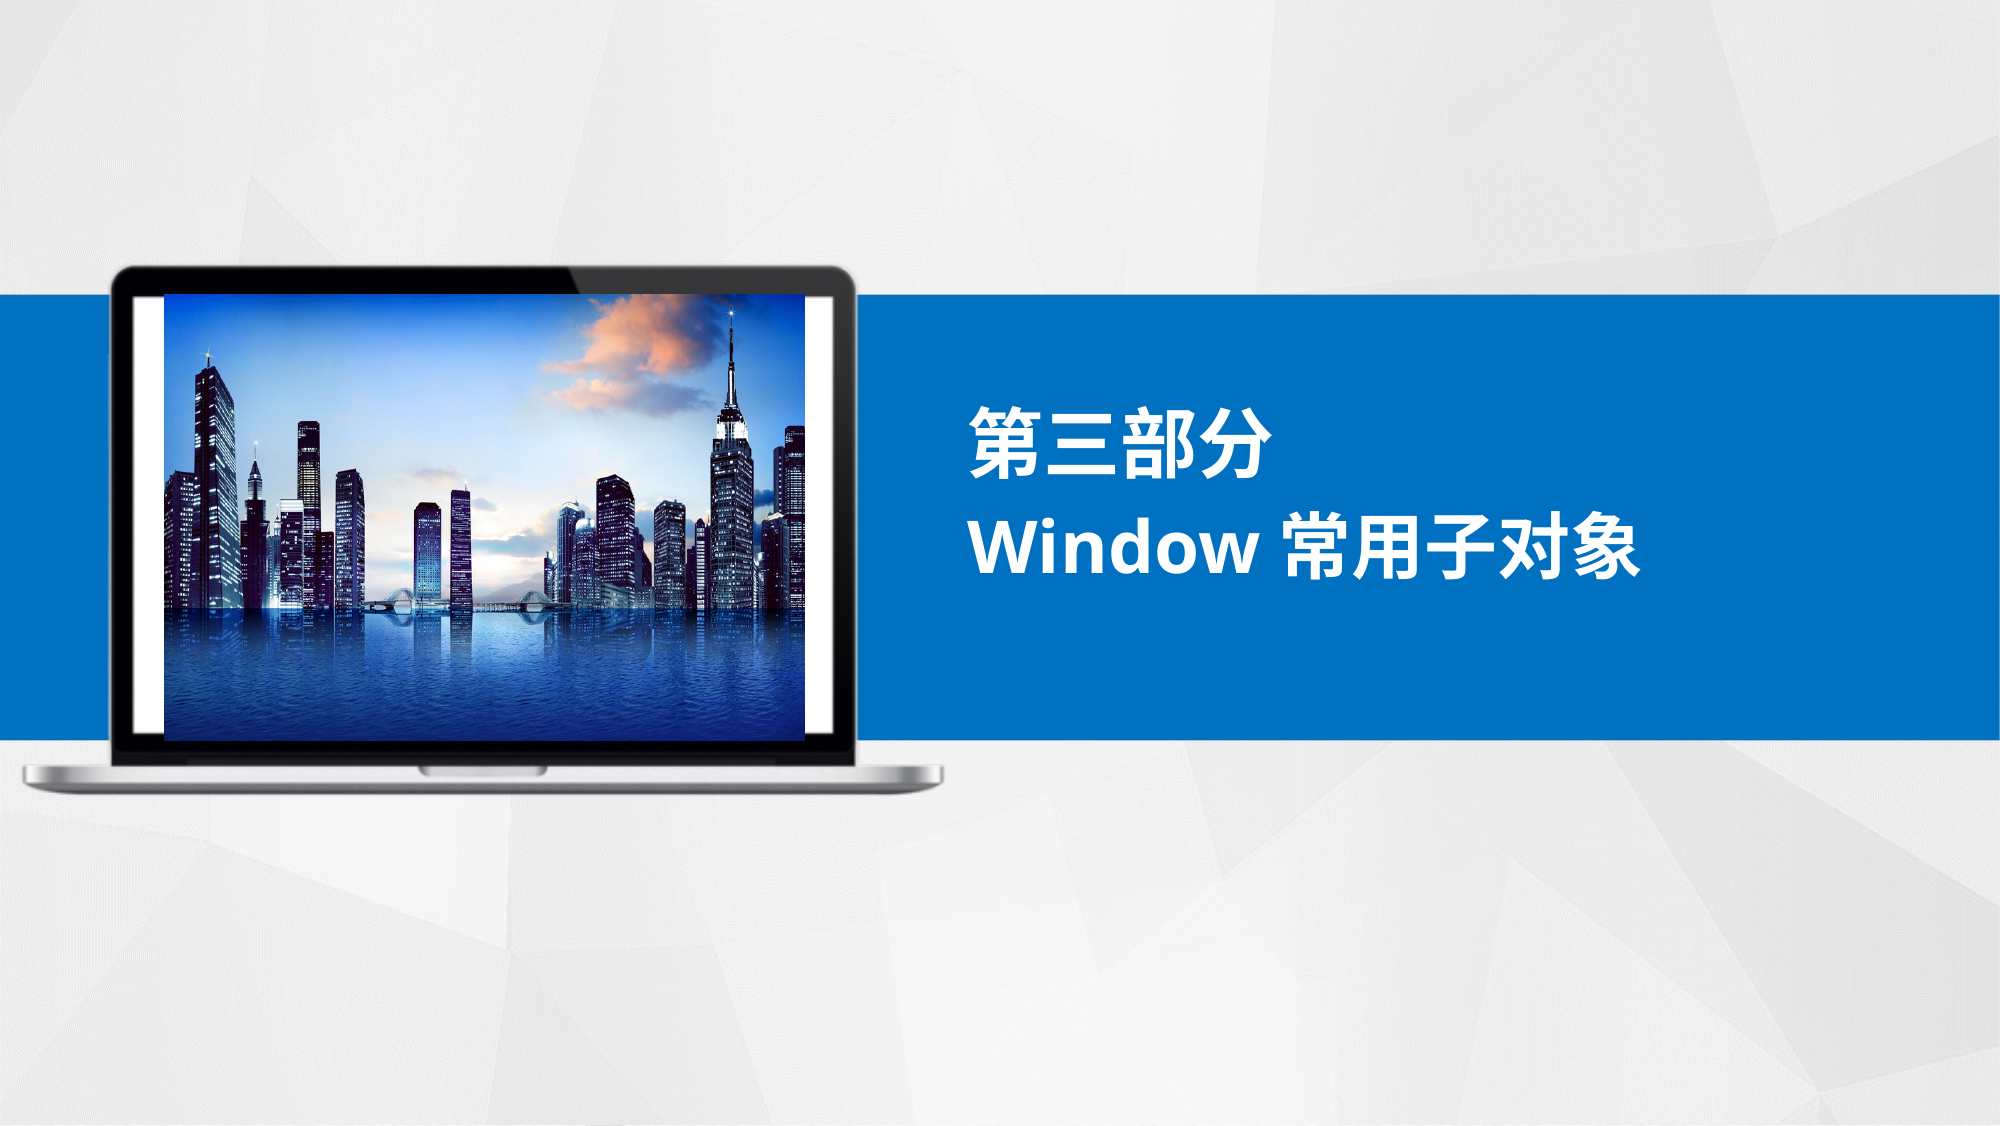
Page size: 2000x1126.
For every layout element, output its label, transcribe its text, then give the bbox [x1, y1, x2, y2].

picture [0, 0, 2000, 1126]
text_box 第三部分 Window常用子对象 [1001, 385, 1674, 598]
text_box [1001, 293, 2000, 742]
